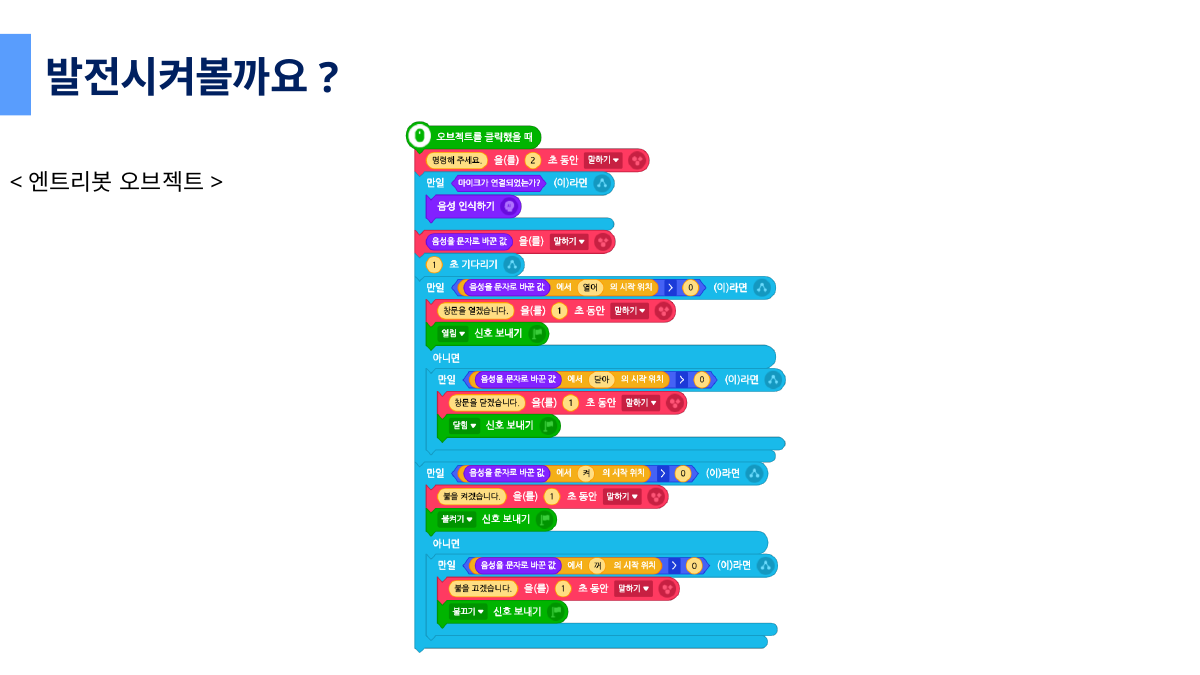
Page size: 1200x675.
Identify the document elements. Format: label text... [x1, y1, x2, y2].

text_box 발전시켜볼까요? [32, 43, 712, 109]
text_box <엔트리봇 오브젝트> [0, 160, 239, 203]
text_box [0, 33, 32, 116]
picture [405, 119, 795, 654]
